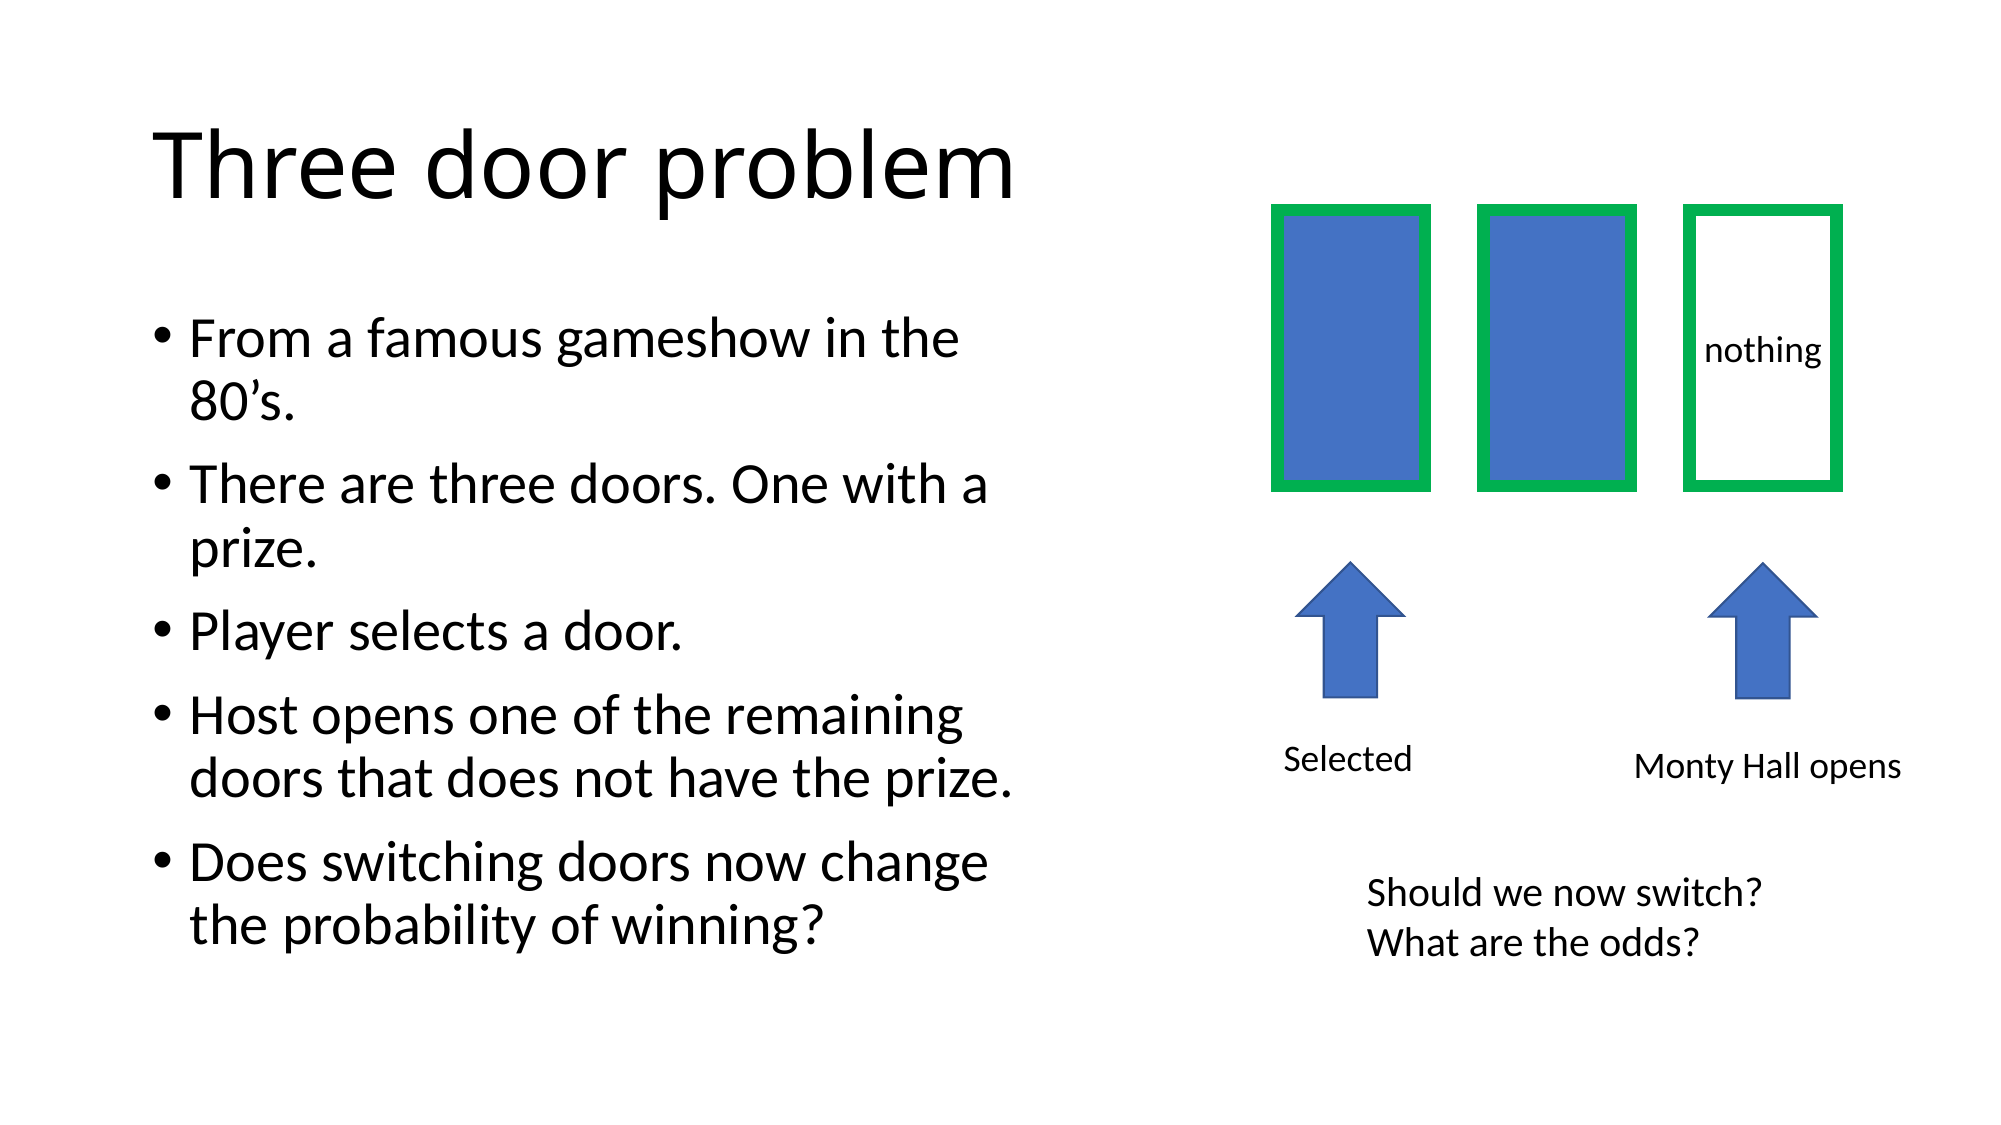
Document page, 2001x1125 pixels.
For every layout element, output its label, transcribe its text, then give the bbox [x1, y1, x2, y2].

title Three door problem [137, 59, 1863, 278]
text_box Should we now switch? What are the odds? [1352, 856, 1817, 972]
text_box [1294, 560, 1407, 699]
text_box nothing [1689, 317, 1843, 378]
text_box [1707, 561, 1819, 700]
text_box [1688, 209, 1838, 487]
list From a famous gameshow in the 80’s. There are three doors. One with a prize. Player selects a door. Host opens one of the remaining doors that does not have the prize. Does switching doors now change the probability of winning? [137, 299, 1054, 1014]
text_box Selected [1268, 727, 1432, 787]
text_box [1277, 209, 1426, 487]
text_box [1482, 209, 1632, 487]
text_box Monty Hall opens [1604, 733, 1931, 794]
